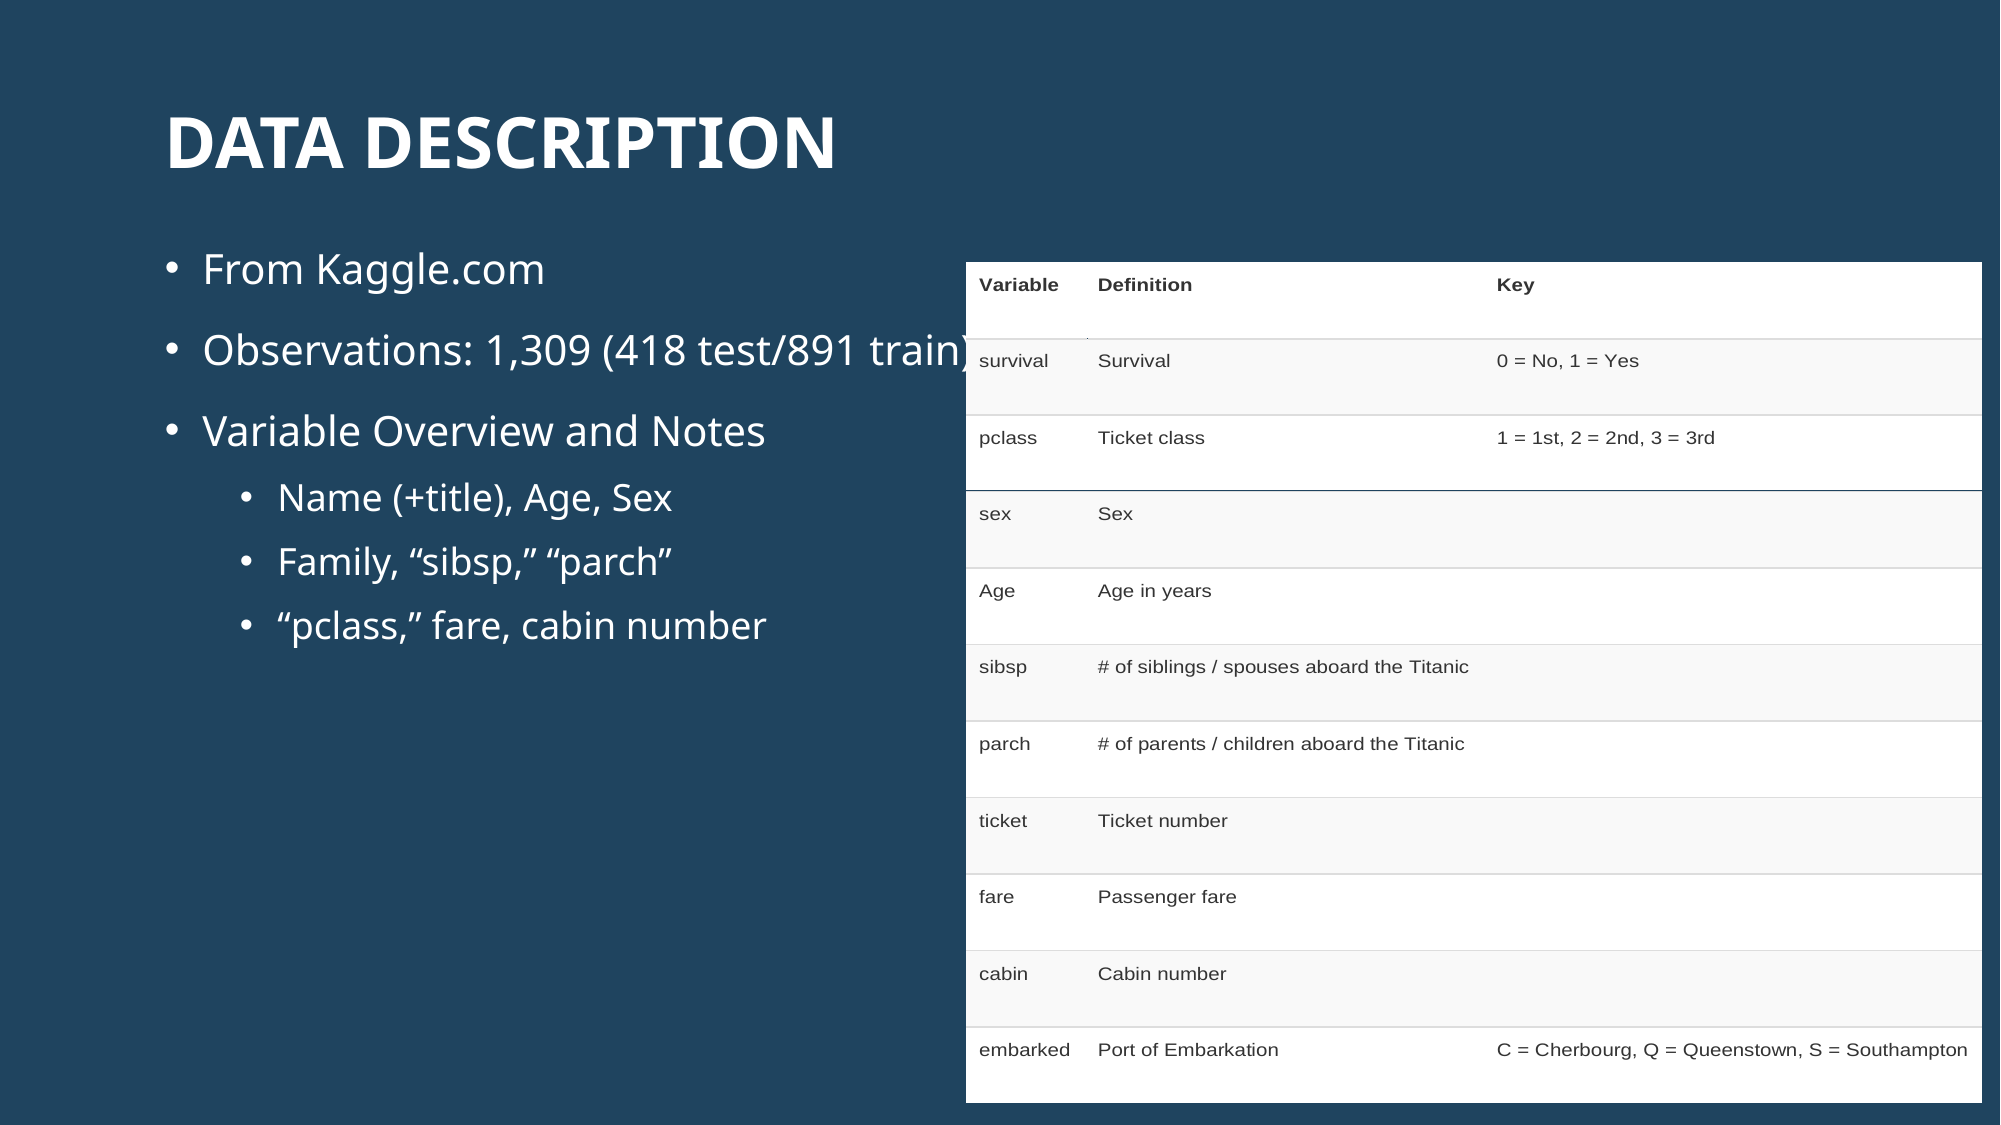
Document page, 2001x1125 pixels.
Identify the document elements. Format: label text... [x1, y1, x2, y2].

title Data description [149, 99, 1849, 198]
picture [964, 261, 2000, 1125]
list From Kaggle.com Observations: 1,309 (418 test/891 train) Variable Overview and Notes Name (+title), Age, Sex Family, “sibsp,” “parch” “pclass,” fare, cabin number [149, 224, 1849, 832]
